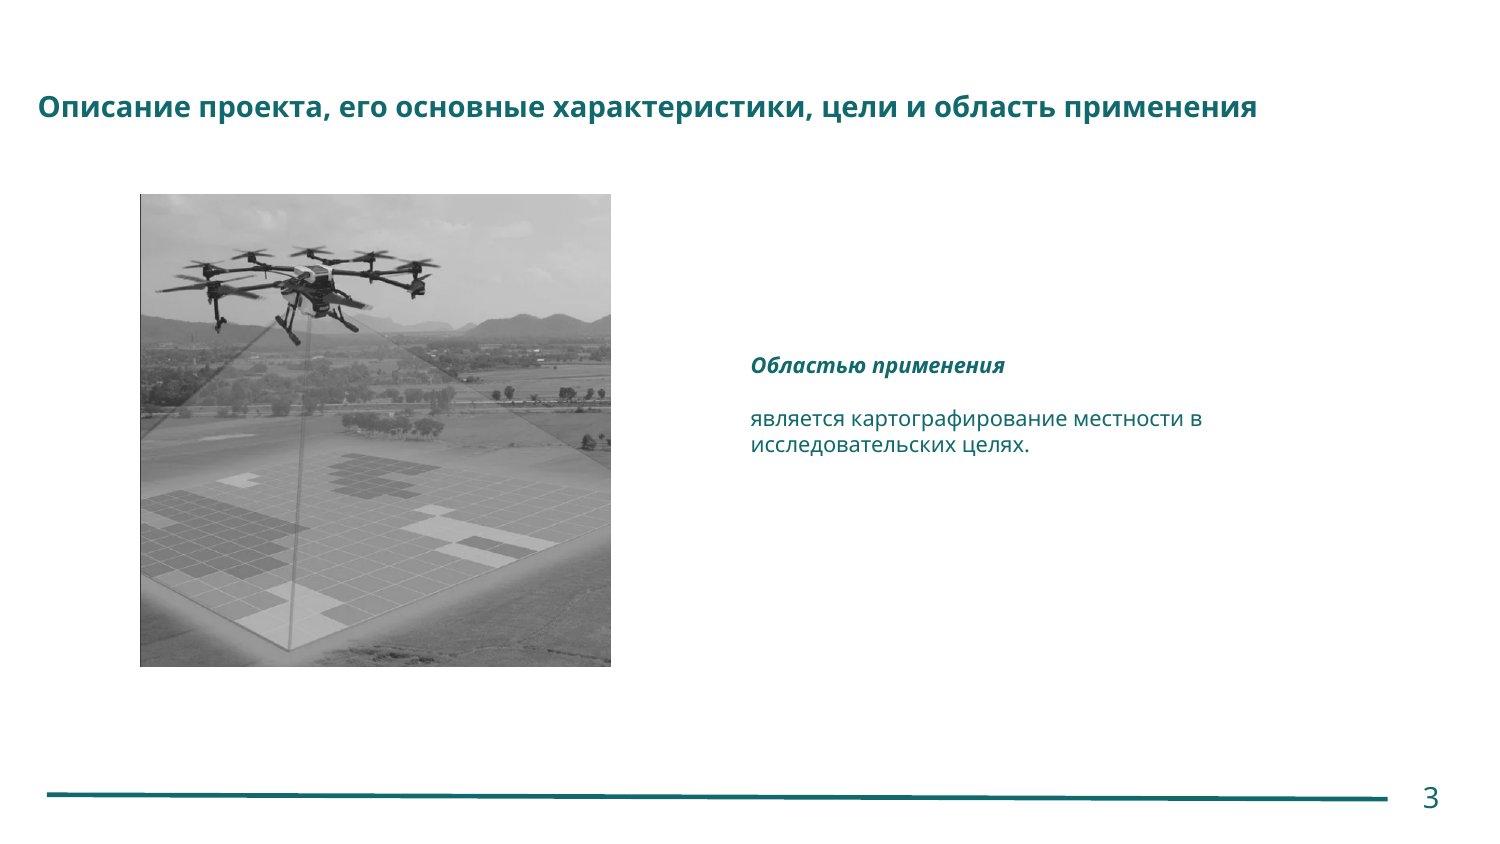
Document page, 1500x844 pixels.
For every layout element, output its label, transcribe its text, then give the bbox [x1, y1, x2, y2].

picture [140, 194, 611, 668]
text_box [46, 794, 1388, 800]
text_box 3 [1407, 764, 1500, 830]
title Описание проекта, его основные характеристики, цели и область применения [22, 72, 1449, 153]
text_box Областью применения является картографирование местности в исследовательских целях. [735, 344, 1377, 491]
